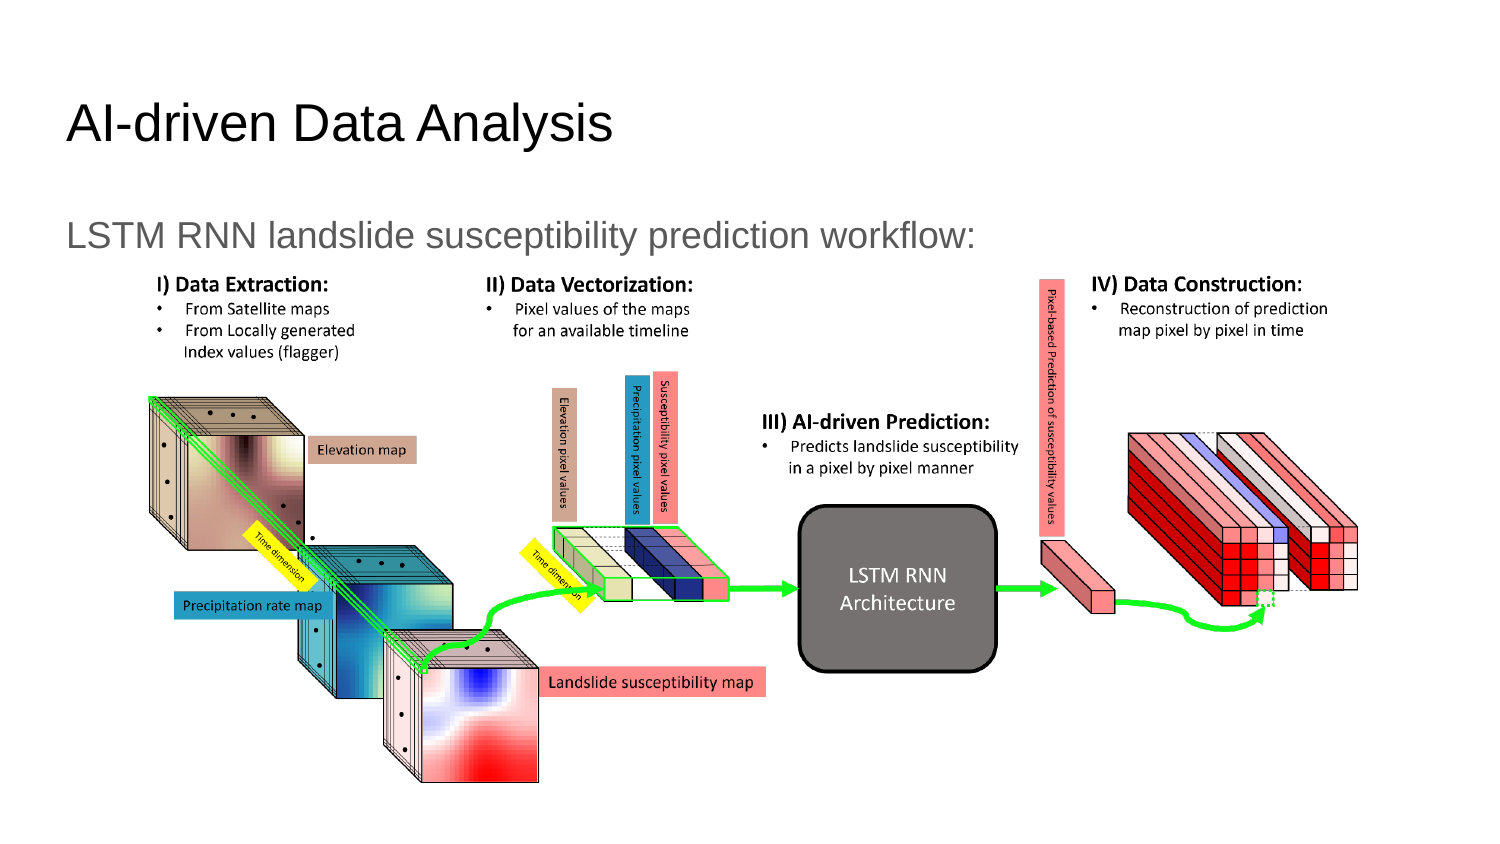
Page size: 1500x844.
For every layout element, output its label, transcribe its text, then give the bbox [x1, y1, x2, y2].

title AI-driven Data Analysis [51, 72, 1449, 167]
picture [142, 261, 1358, 784]
list LSTM RNN landslide susceptibility prediction workflow: [51, 189, 1449, 750]
